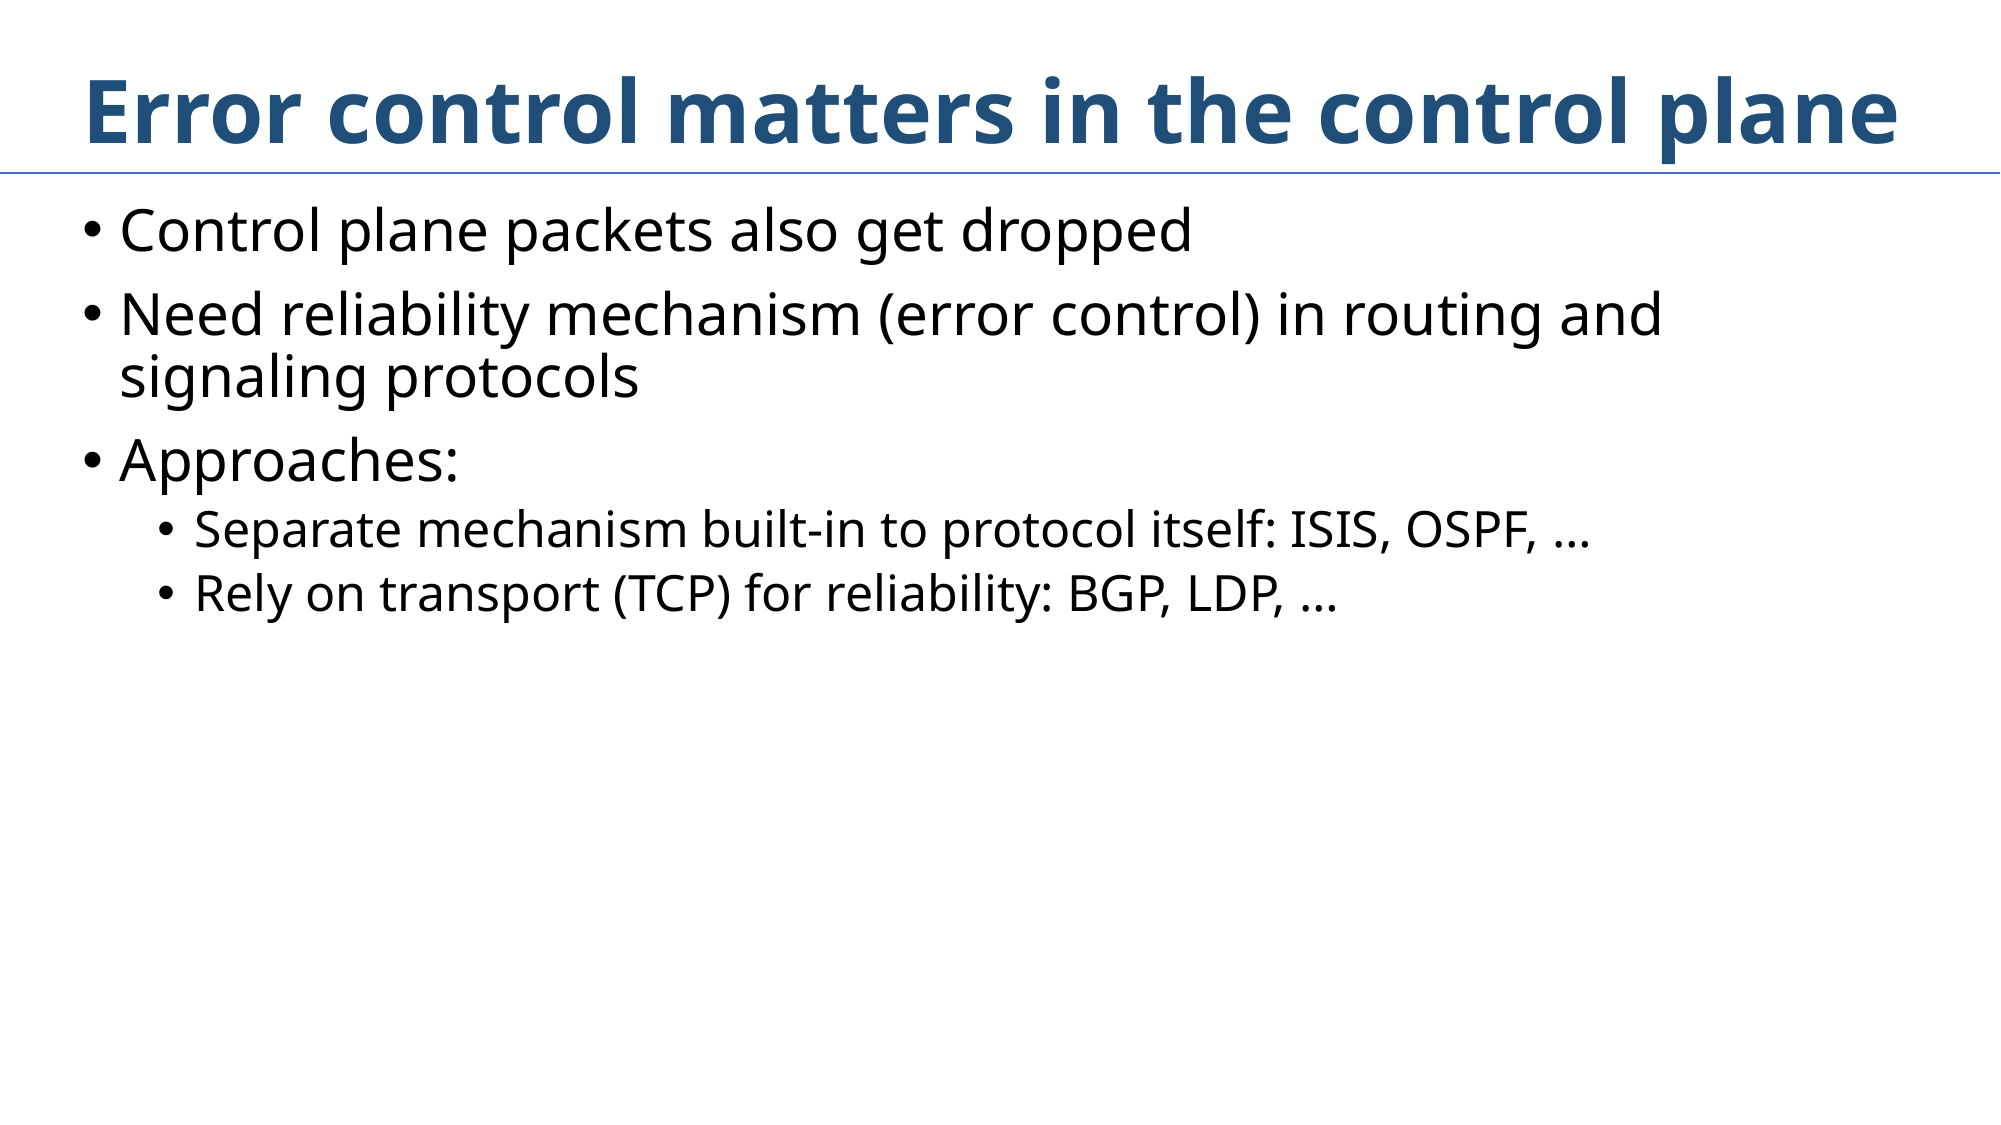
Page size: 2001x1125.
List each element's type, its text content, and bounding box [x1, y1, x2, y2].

title Error control matters in the control plane [67, 54, 1927, 176]
list Control plane packets also get dropped Need reliability mechanism (error control) in routing and signaling protocols Approaches: Separate mechanism built-in to protocol itself: ISIS, OSPF, … Rely on transport (TCP) for reliability: BGP, LDP, … [67, 193, 1927, 1071]
